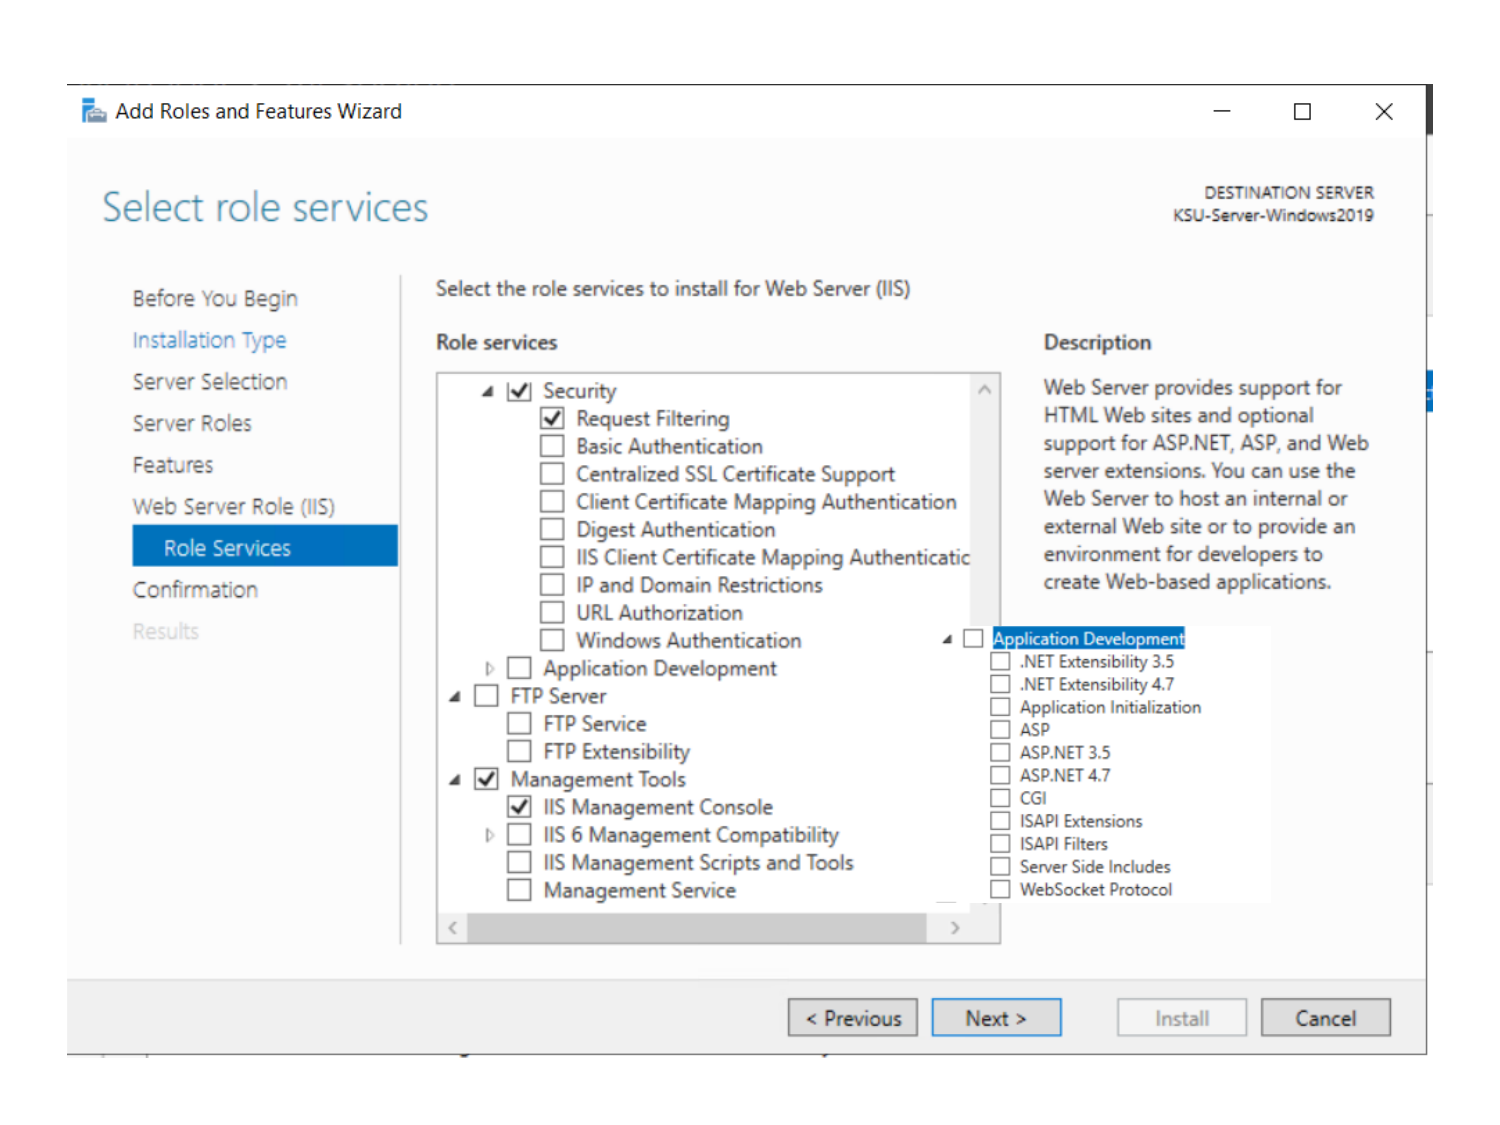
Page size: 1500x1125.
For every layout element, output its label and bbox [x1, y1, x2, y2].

list [67, 84, 1433, 1058]
picture [923, 626, 1271, 903]
